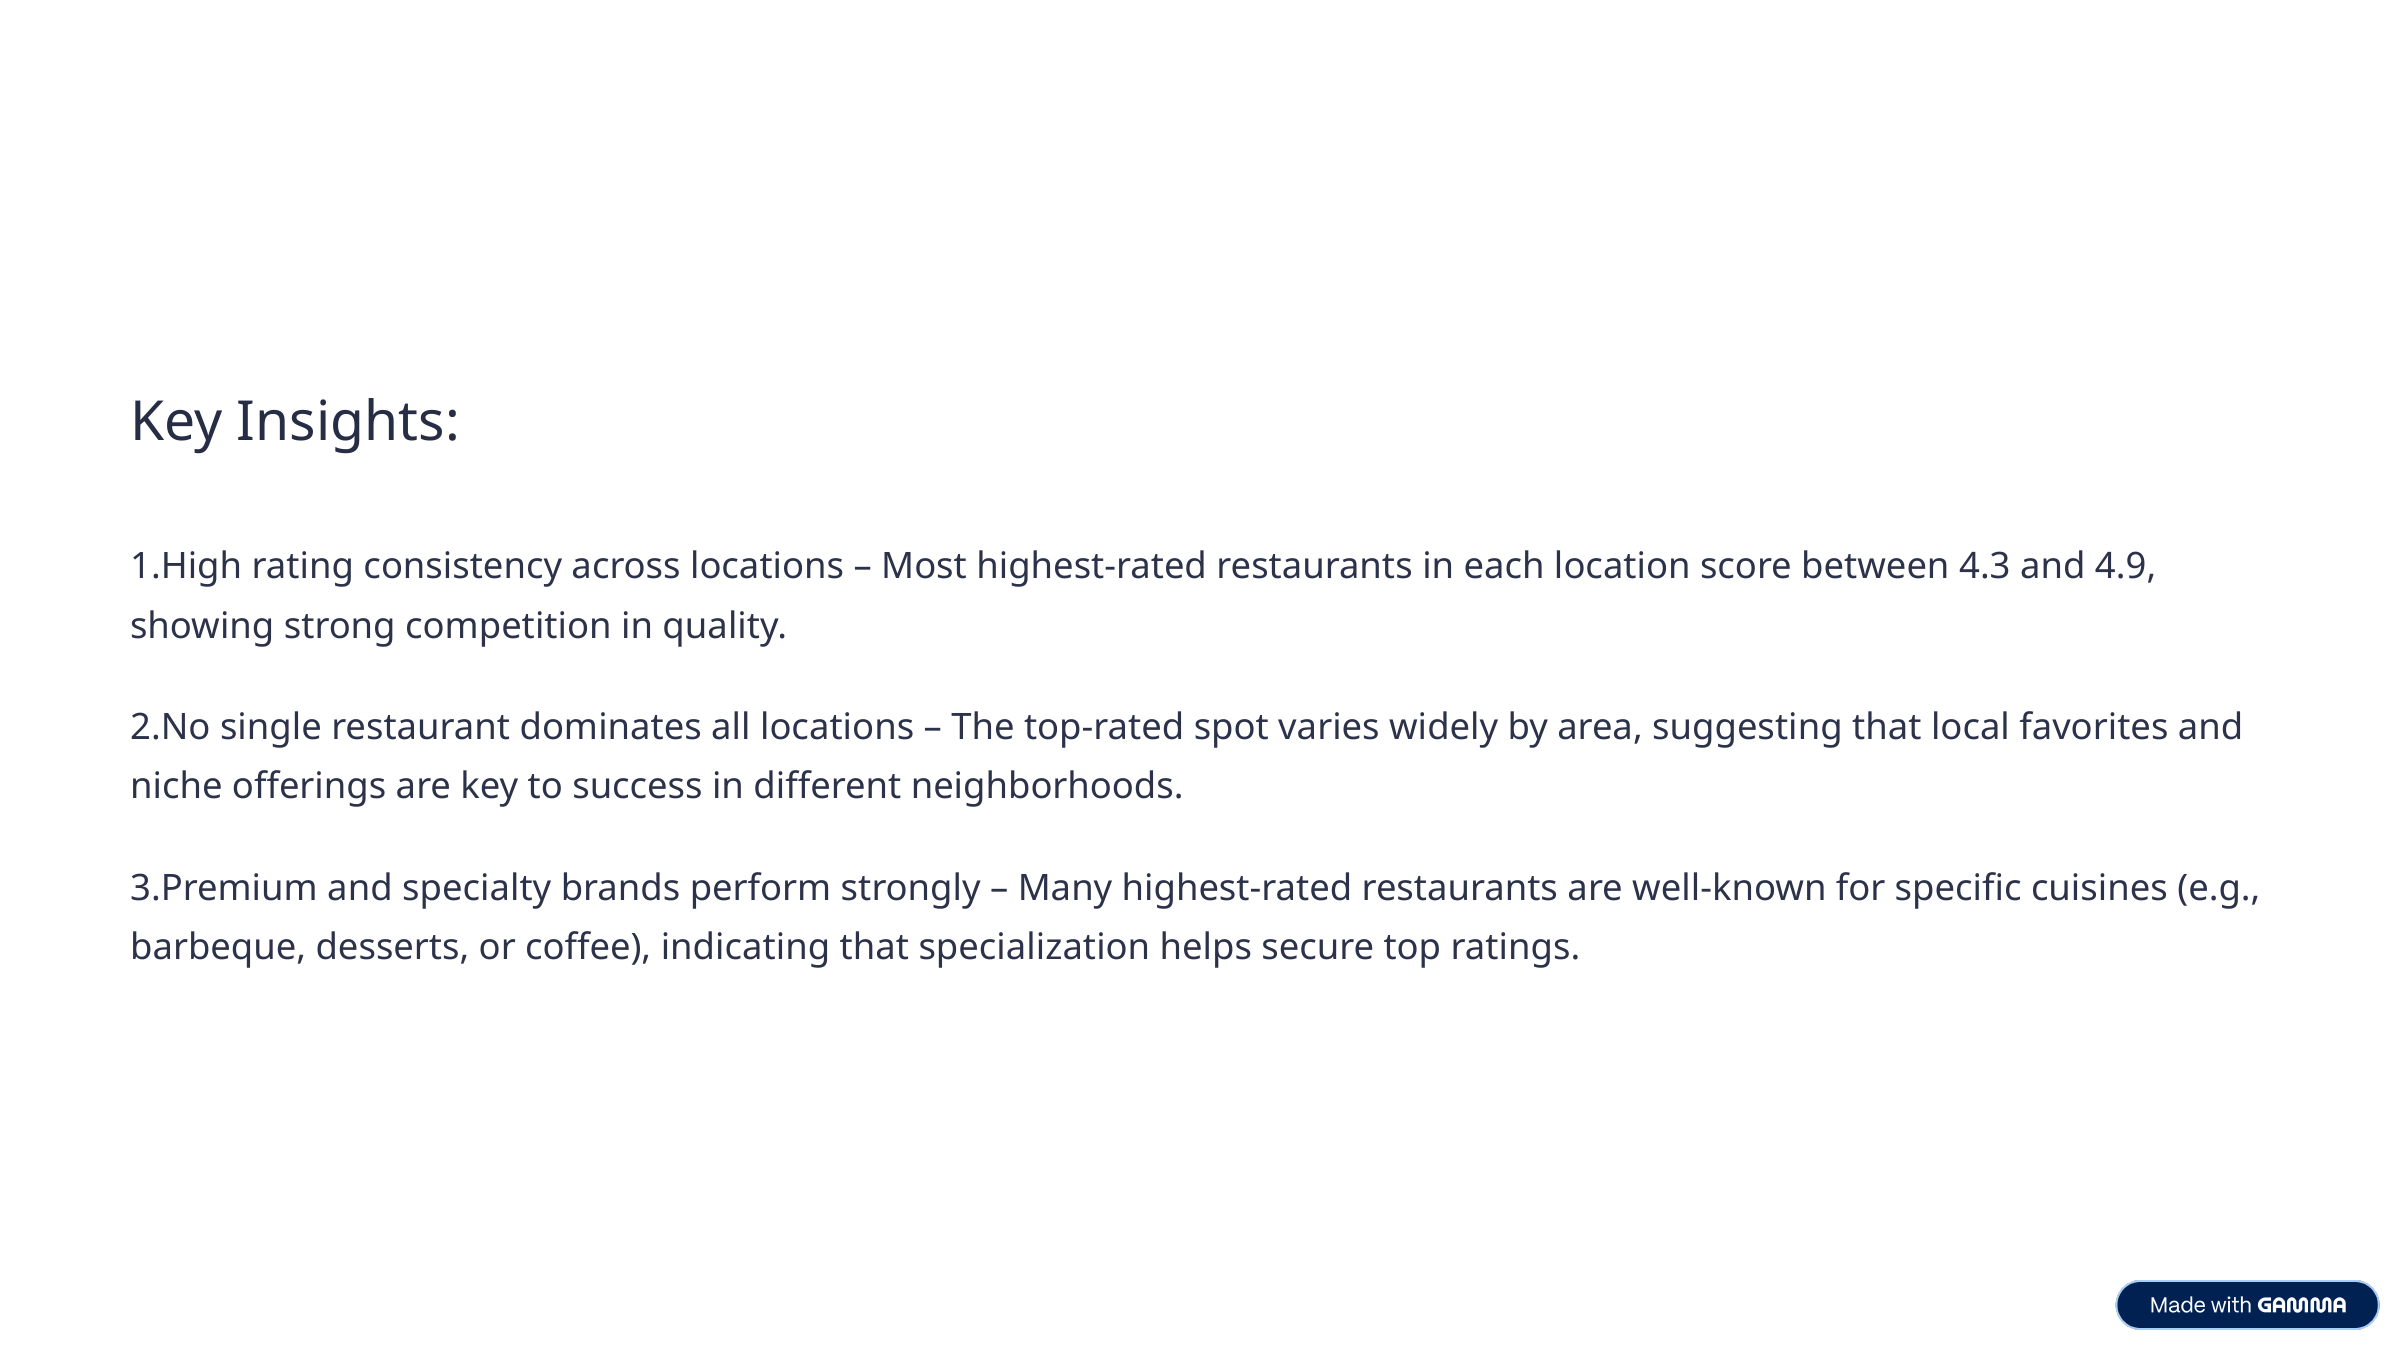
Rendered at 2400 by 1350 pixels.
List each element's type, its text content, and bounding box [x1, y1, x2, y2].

text_box Key Insights: [130, 382, 689, 453]
text_box 2.No single restaurant dominates all locations – The top-rated spot varies widely by area, suggesting that local favorites and niche offerings are key to success in different neighborhoods. [130, 687, 2270, 807]
picture [2106, 1271, 2389, 1339]
text_box 1.High rating consistency across locations – Most highest-rated restaurants in each location score between 4.3 and 4.9, showing strong competition in quality. [130, 526, 2270, 646]
text_box 3.Premium and specialty brands perform strongly – Many highest-rated restaurants are well-known for specific cuisines (e.g., barbeque, desserts, or coffee), indicating that specialization helps secure top ratings. [130, 848, 2270, 968]
